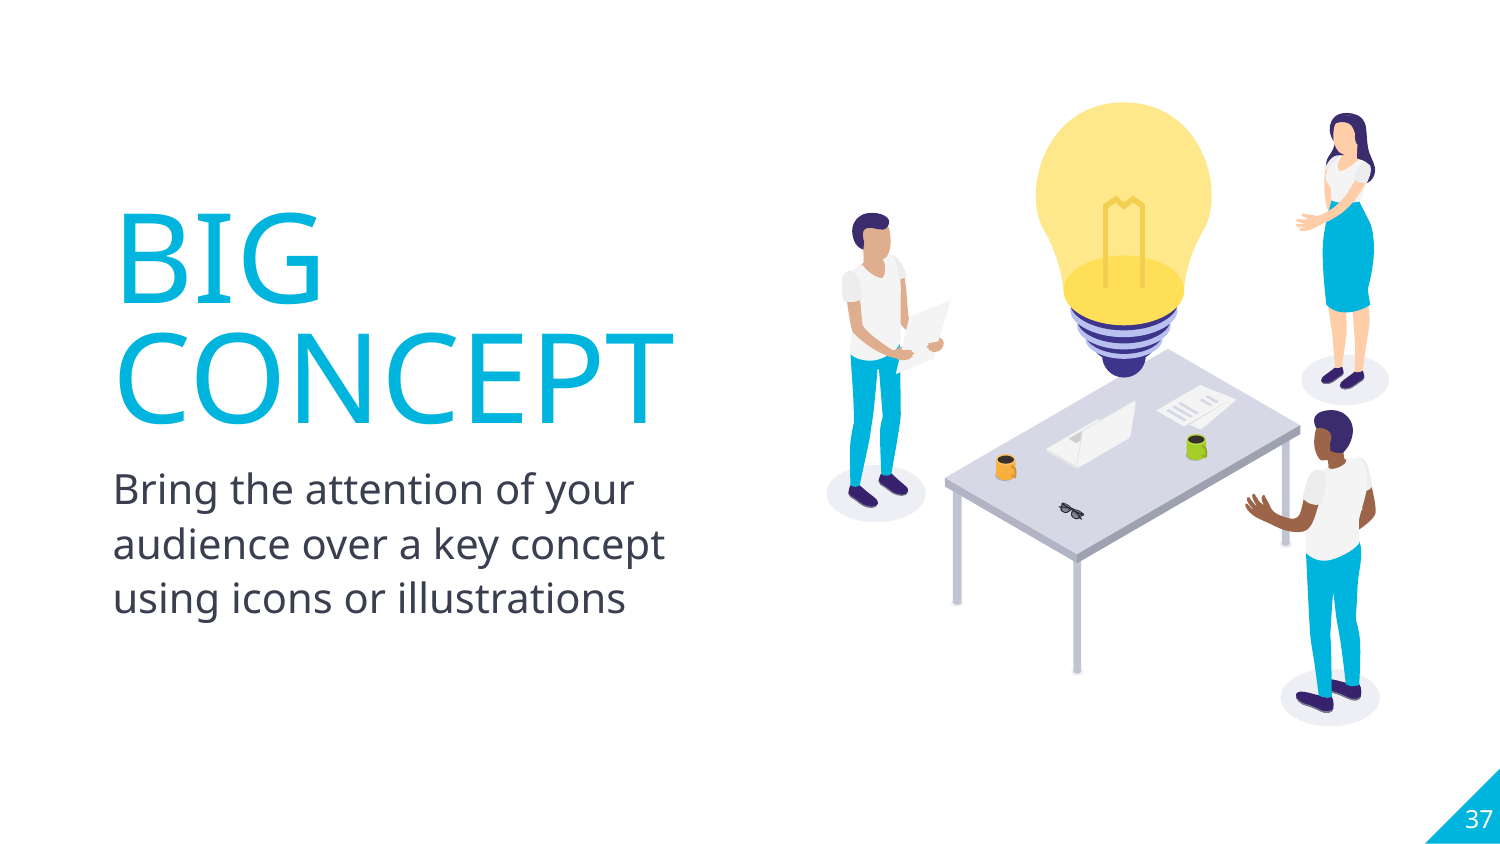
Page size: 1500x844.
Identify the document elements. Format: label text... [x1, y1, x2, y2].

title BIG CONCEPT [112, 257, 747, 448]
slide_number ‹#› [1418, 760, 1494, 838]
subtitle Bring the attention of your audience over a key concept using icons or illustrations [112, 457, 747, 587]
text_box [826, 102, 1390, 727]
